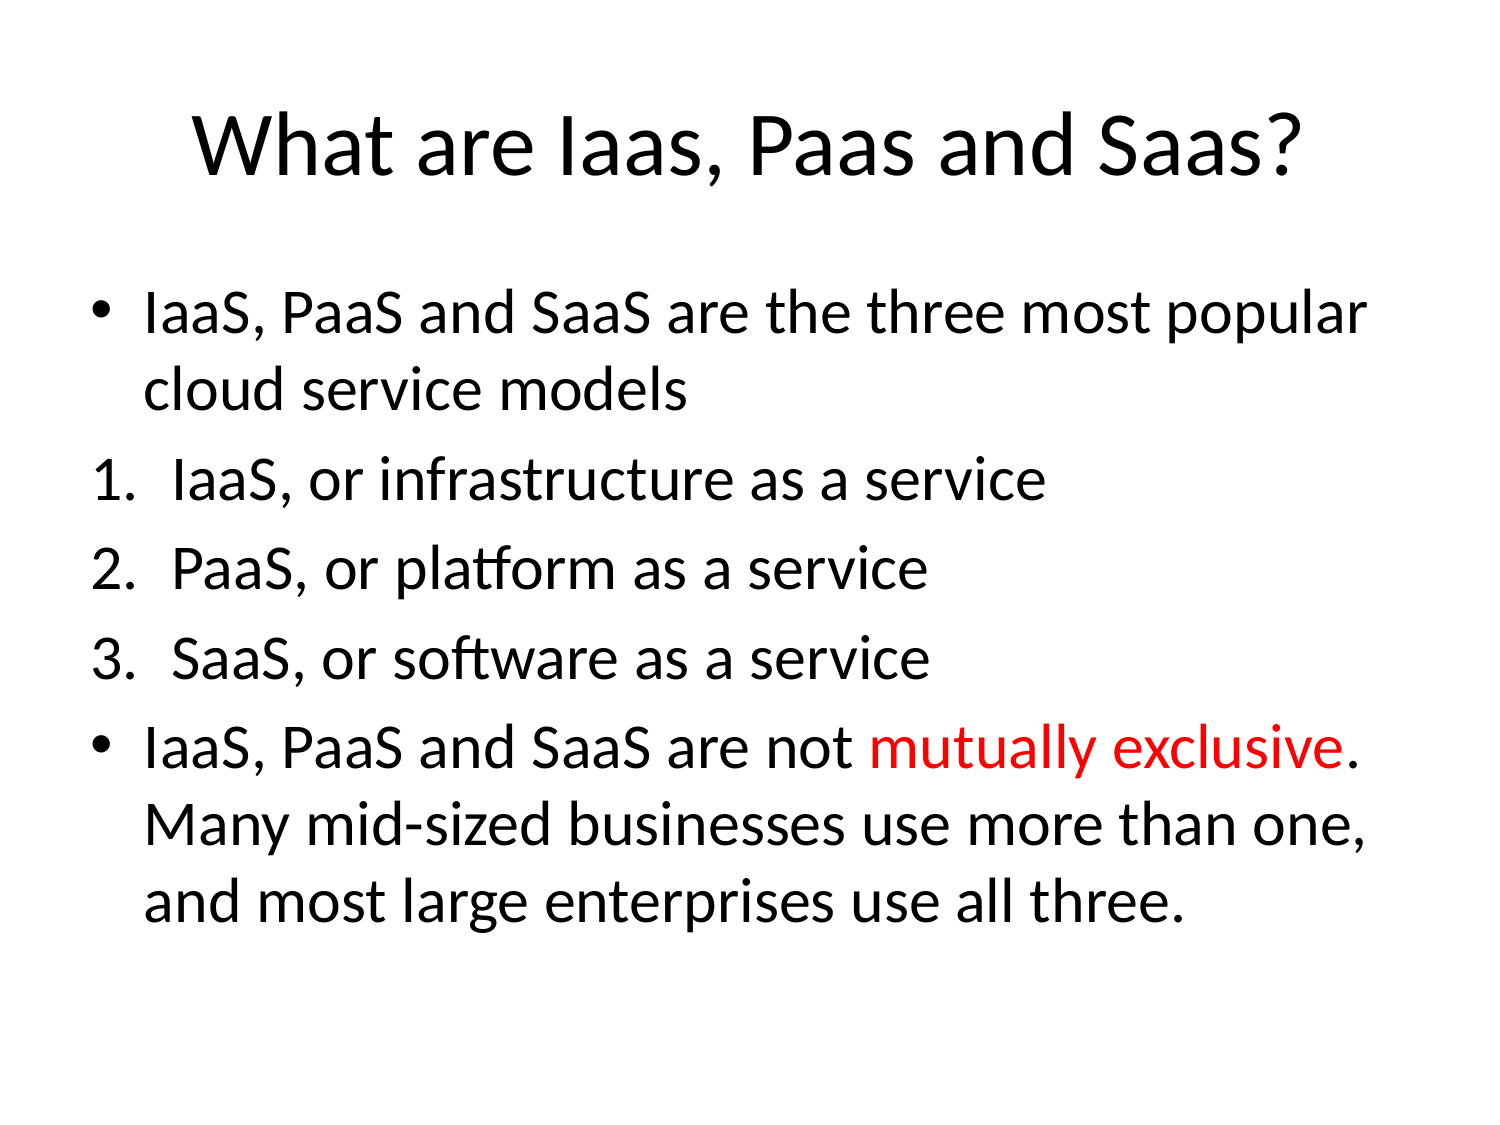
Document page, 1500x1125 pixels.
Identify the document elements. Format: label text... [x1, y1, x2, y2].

list IaaS, PaaS and SaaS are the three most popular cloud service models IaaS, or infrastructure as a service PaaS, or platform as a service SaaS, or software as a service IaaS, PaaS and SaaS are not mutually exclusive. Many mid-sized businesses use more than one, and most large enterprises use all three. [75, 262, 1425, 1005]
title What are Iaas, Paas and Saas? [75, 45, 1425, 233]
